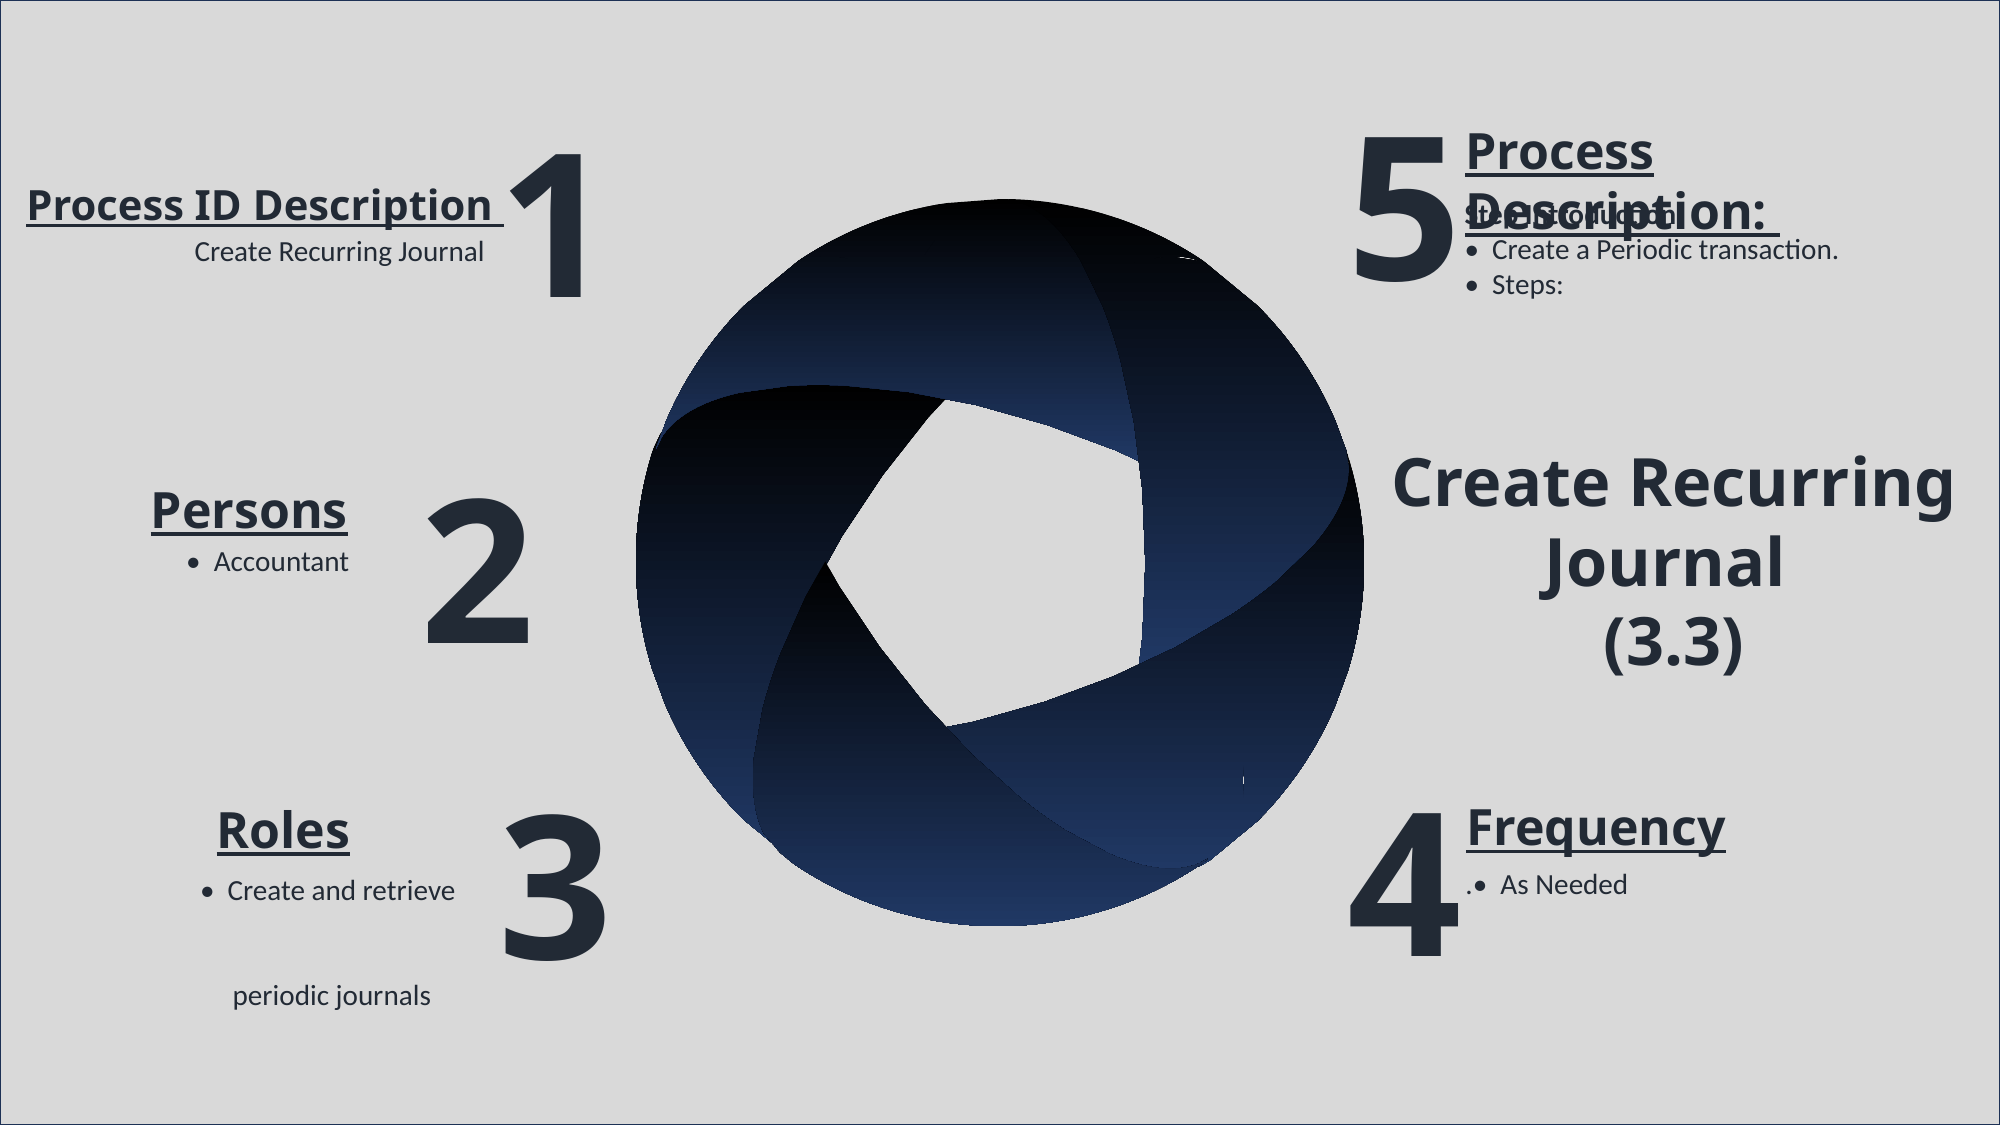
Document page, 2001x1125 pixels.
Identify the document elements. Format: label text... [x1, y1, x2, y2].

text_box Process Description: [0, 0, 11, 89]
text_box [1330, 749, 1848, 1007]
text_box Persons [47, 471, 363, 546]
text_box [751, 559, 1209, 928]
text_box [634, 386, 946, 842]
text_box [999, 197, 1348, 663]
text_box Create Recurring Journal (3.3) [1371, 431, 1977, 687]
text_box [947, 450, 1366, 867]
text_box [654, 198, 1137, 462]
text_box • Accountant [171, 534, 402, 585]
text_box 2 [402, 436, 552, 691]
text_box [1330, 73, 1977, 331]
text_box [50, 751, 630, 1010]
text_box [0, 0, 2000, 1125]
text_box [0, 89, 630, 286]
